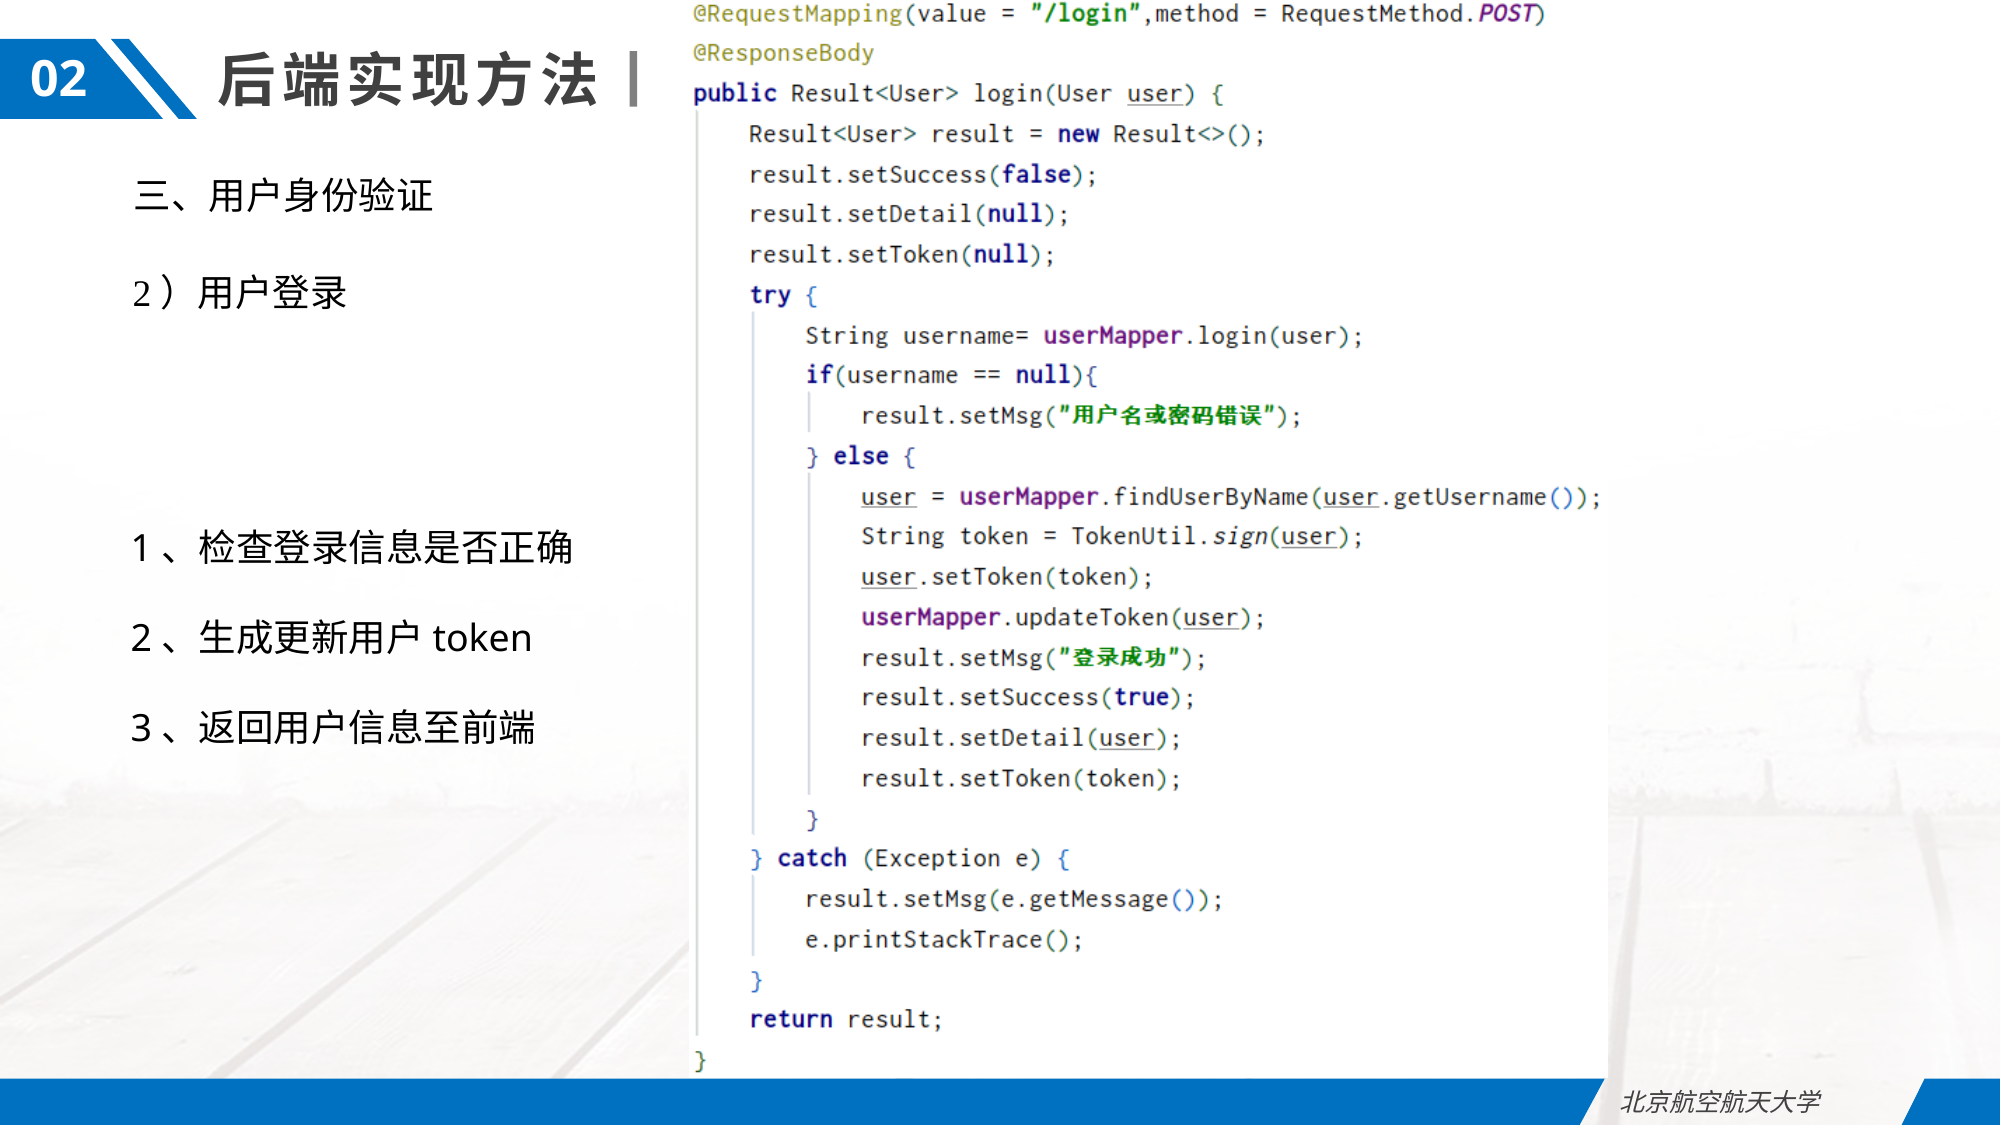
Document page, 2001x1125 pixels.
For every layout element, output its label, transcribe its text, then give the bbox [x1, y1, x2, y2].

picture [0, 0, 2001, 1125]
text_box 1、检查登录信息是否正确 2、生成更新用户token 3、返回用户信息至前端 [115, 471, 589, 757]
text_box [629, 50, 638, 108]
text_box 三、用户身份验证 [119, 164, 449, 225]
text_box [0, 38, 197, 119]
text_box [0, 1078, 2000, 1125]
text_box 2）用户登录 [117, 238, 382, 389]
text_box 后端实现方法 [203, 36, 624, 121]
